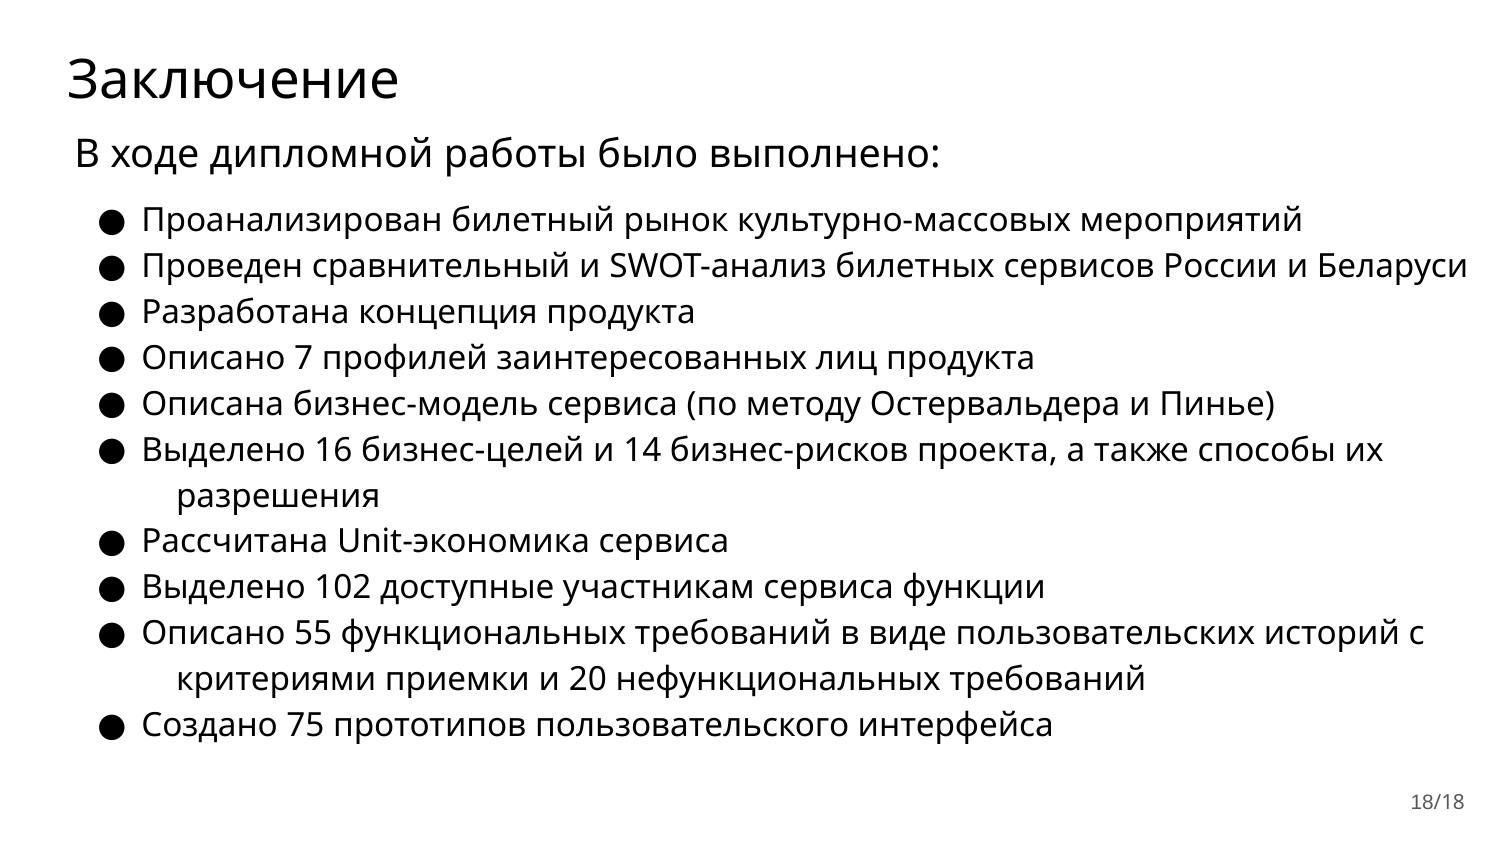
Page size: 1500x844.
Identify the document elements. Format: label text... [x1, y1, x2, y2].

text_box Заключение [52, 28, 1451, 123]
text_box В ходе дипломной работы было выполнено: [59, 113, 1056, 191]
slide_number 18/18 [1389, 768, 1480, 834]
text_box Проанализирован билетный рынок культурно-массовых мероприятий Проведен сравнительный и SWOT-анализ билетных сервисов России и Беларуси Разработана концепция продукта Описано 7 профилей заинтересованных лиц продукта Описана бизнес-модель сервиса (по методу Остервальдера и Пинье) Выделено 16 бизнес-целей и 14 бизнес-рисков проекта, а также способы их разрешения Рассчитана Unit-экономика сервиса Выделено 102 доступные участникам сервиса функции Описано 55 функциональных требований в виде пользовательских историй с критериями приемки и 20 нефункциональных требований Создано 75 прототипов пользовательского интерфейса [82, 177, 1499, 770]
